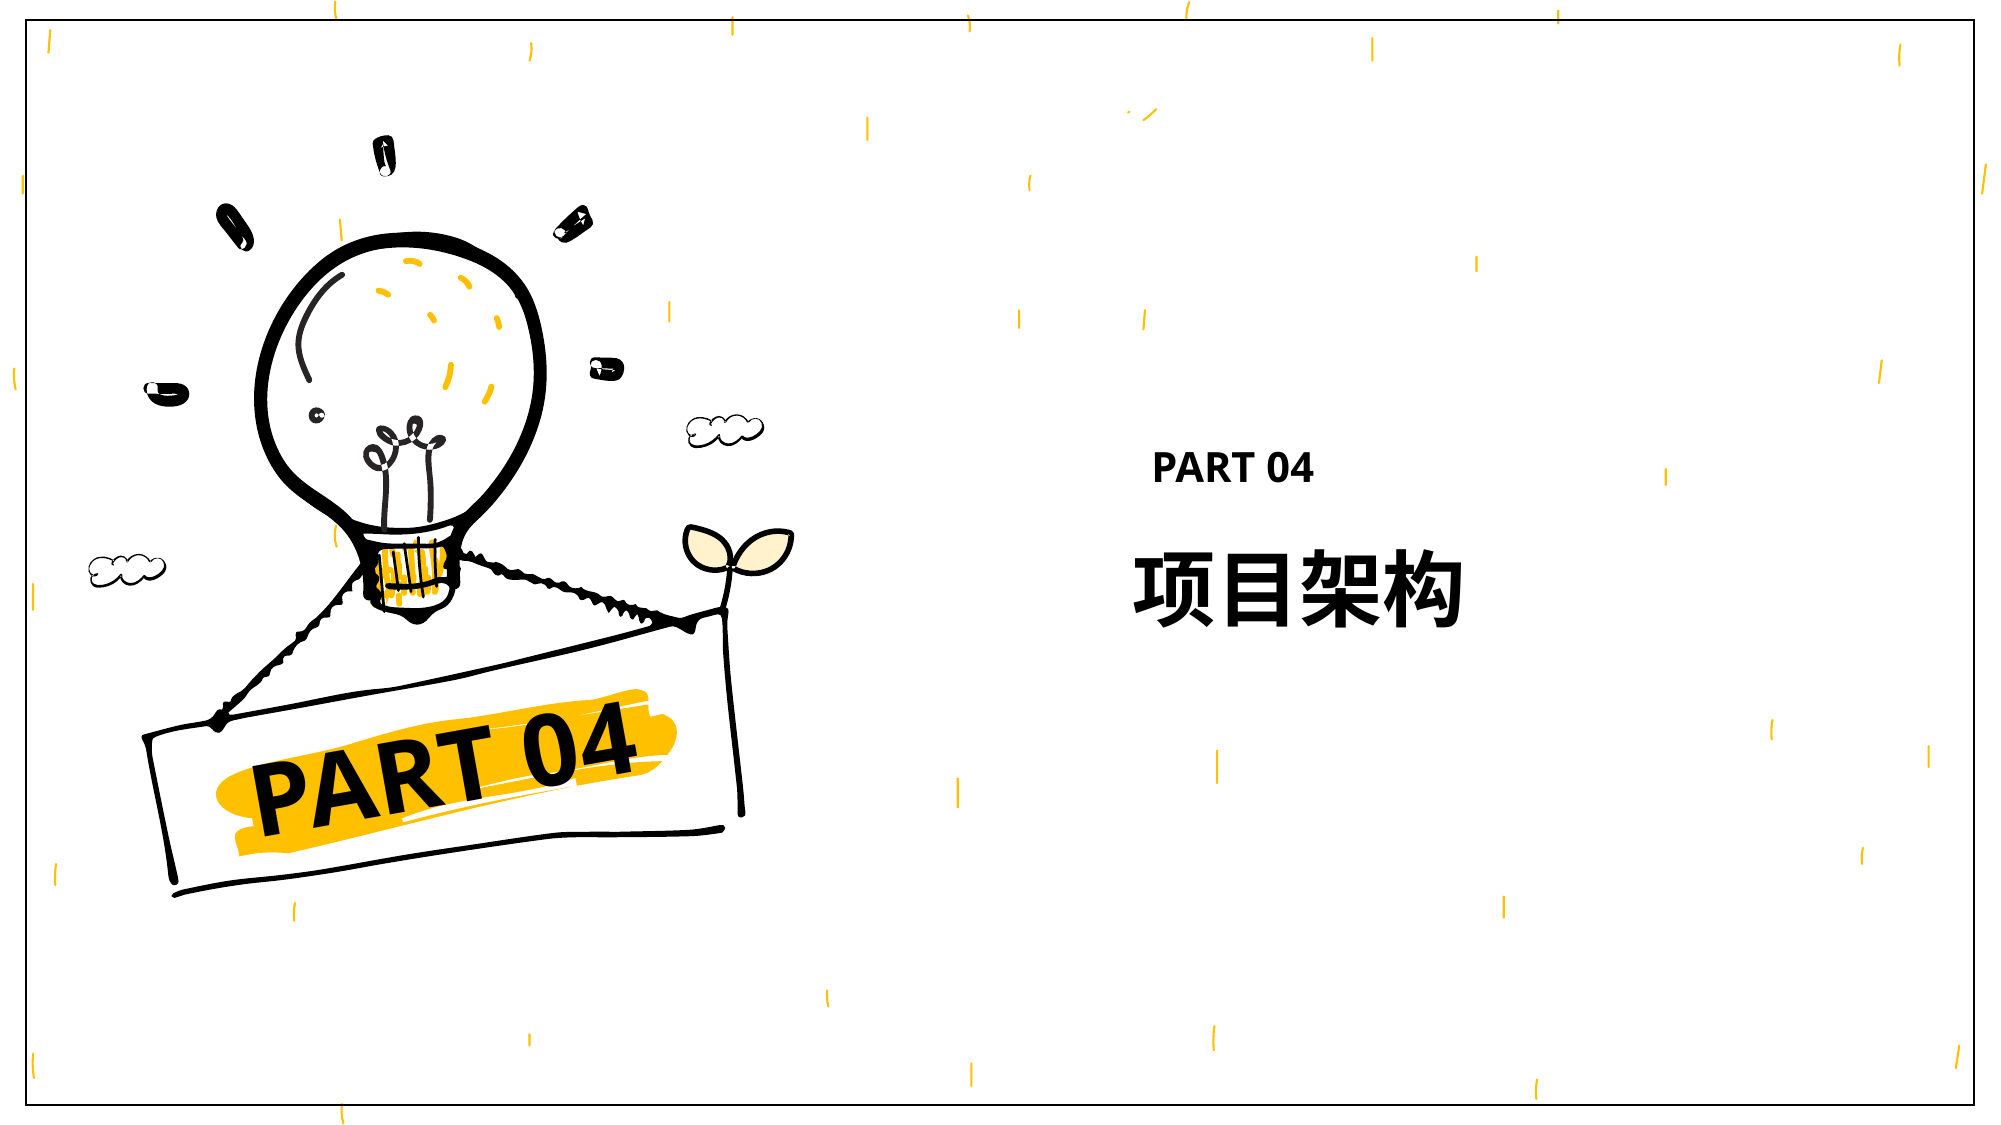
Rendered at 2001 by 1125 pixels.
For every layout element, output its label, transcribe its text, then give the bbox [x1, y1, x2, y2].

text_box [215, 776, 237, 816]
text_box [1129, 433, 1759, 639]
text_box [234, 830, 244, 857]
text_box [645, 704, 677, 756]
text_box [656, 761, 663, 767]
text_box [643, 690, 649, 702]
text_box PART 04 [222, 661, 661, 869]
